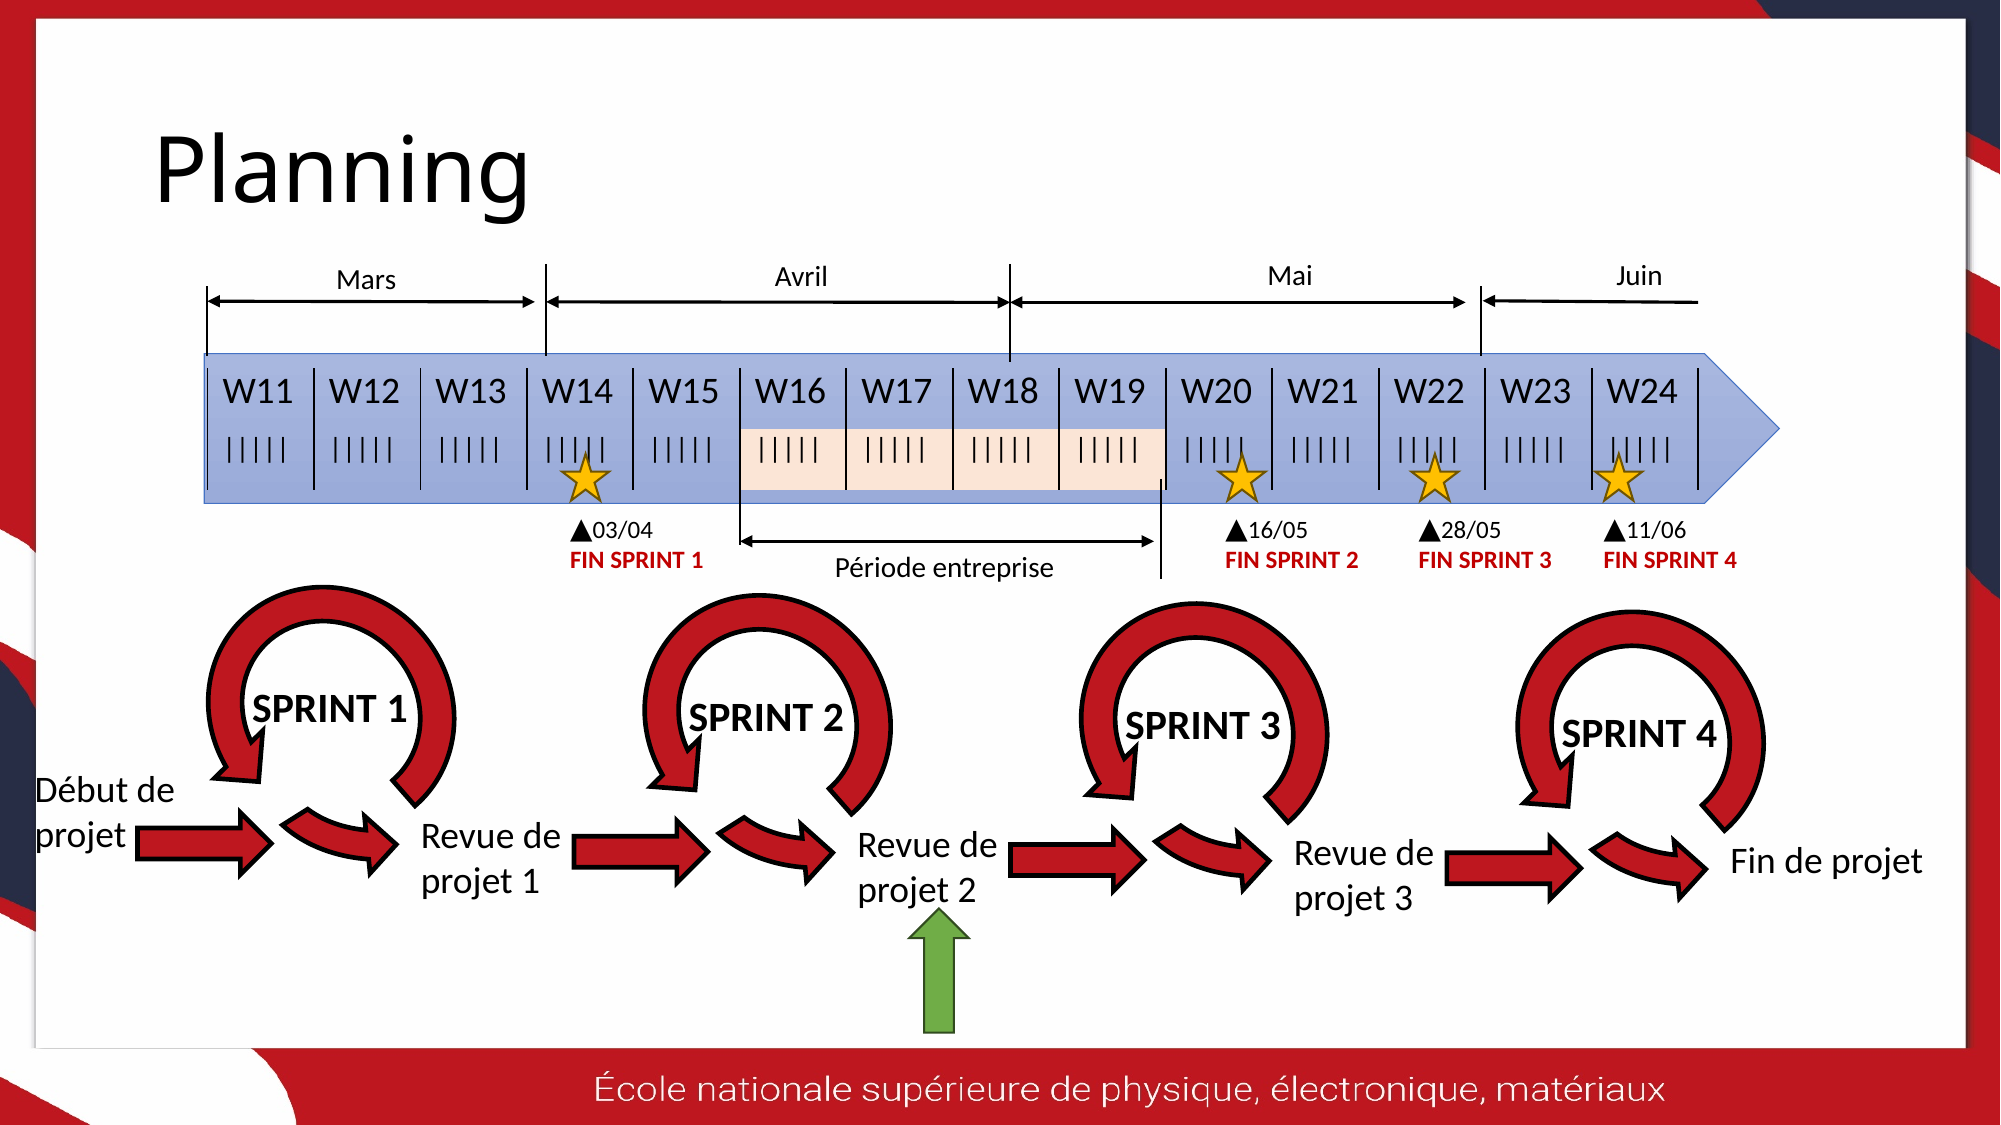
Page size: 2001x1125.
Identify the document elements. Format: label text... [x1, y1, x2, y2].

table_cell ||||| [528, 429, 632, 490]
table_header W18 [954, 368, 1058, 429]
table_header W20 [1167, 368, 1271, 429]
table_cell ||||| [1486, 429, 1591, 490]
text_box [559, 450, 613, 504]
text_box [203, 353, 1781, 504]
table_cell ||||| [847, 429, 952, 490]
table_cell ||||| [315, 429, 420, 490]
text_box [1408, 450, 1462, 504]
table_header W11 [208, 368, 313, 429]
slide_number 5 [1412, 1042, 1863, 1103]
table_cell ||||| [1380, 429, 1484, 490]
table_header W19 [1060, 368, 1165, 429]
text_box ▲03/04 FIN SPRINT 1 [555, 501, 753, 574]
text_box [1446, 590, 1945, 900]
table_cell ||||| [954, 429, 1058, 490]
table_header W23 [1486, 368, 1591, 429]
table_cell ||||| [1593, 429, 1697, 490]
text_box Mai [1148, 249, 1432, 299]
table_cell ||||| [1273, 429, 1378, 490]
text_box Avril [660, 249, 944, 300]
table_header W12 [315, 368, 420, 429]
table_cell ||||| [634, 429, 739, 490]
text_box ▲16/05 FIN SPRINT 2 [1210, 501, 1403, 582]
table_header W21 [1273, 368, 1378, 429]
text_box Période entreprise [820, 542, 1104, 582]
table_header W24 [1593, 368, 1697, 429]
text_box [1010, 582, 1509, 927]
table_cell ||||| [208, 429, 313, 490]
table_cell ||||| [1060, 429, 1165, 490]
table_cell ||||| [1167, 429, 1271, 490]
table_header W22 [1380, 368, 1484, 429]
table_header W13 [421, 368, 526, 429]
table_cell ||||| [741, 429, 845, 490]
text_box [1215, 450, 1269, 504]
text_box [1592, 450, 1646, 504]
text_box [906, 919, 972, 1034]
table_header W15 [634, 368, 739, 429]
text_box ▲28/05 FIN SPRINT 3 [1403, 501, 1588, 582]
table_cell ||||| [421, 429, 526, 490]
table_header W16 [741, 368, 845, 429]
picture [0, 0, 2000, 1125]
text_box Mars [224, 252, 508, 301]
table_header W17 [847, 368, 952, 429]
text_box ▲11/06 FIN SPRINT 4 [1588, 501, 1867, 582]
text_box Juin [1497, 249, 1782, 299]
title Planning [137, 64, 1863, 282]
table_header W14 [528, 368, 632, 429]
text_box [573, 574, 1072, 919]
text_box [19, 566, 636, 911]
